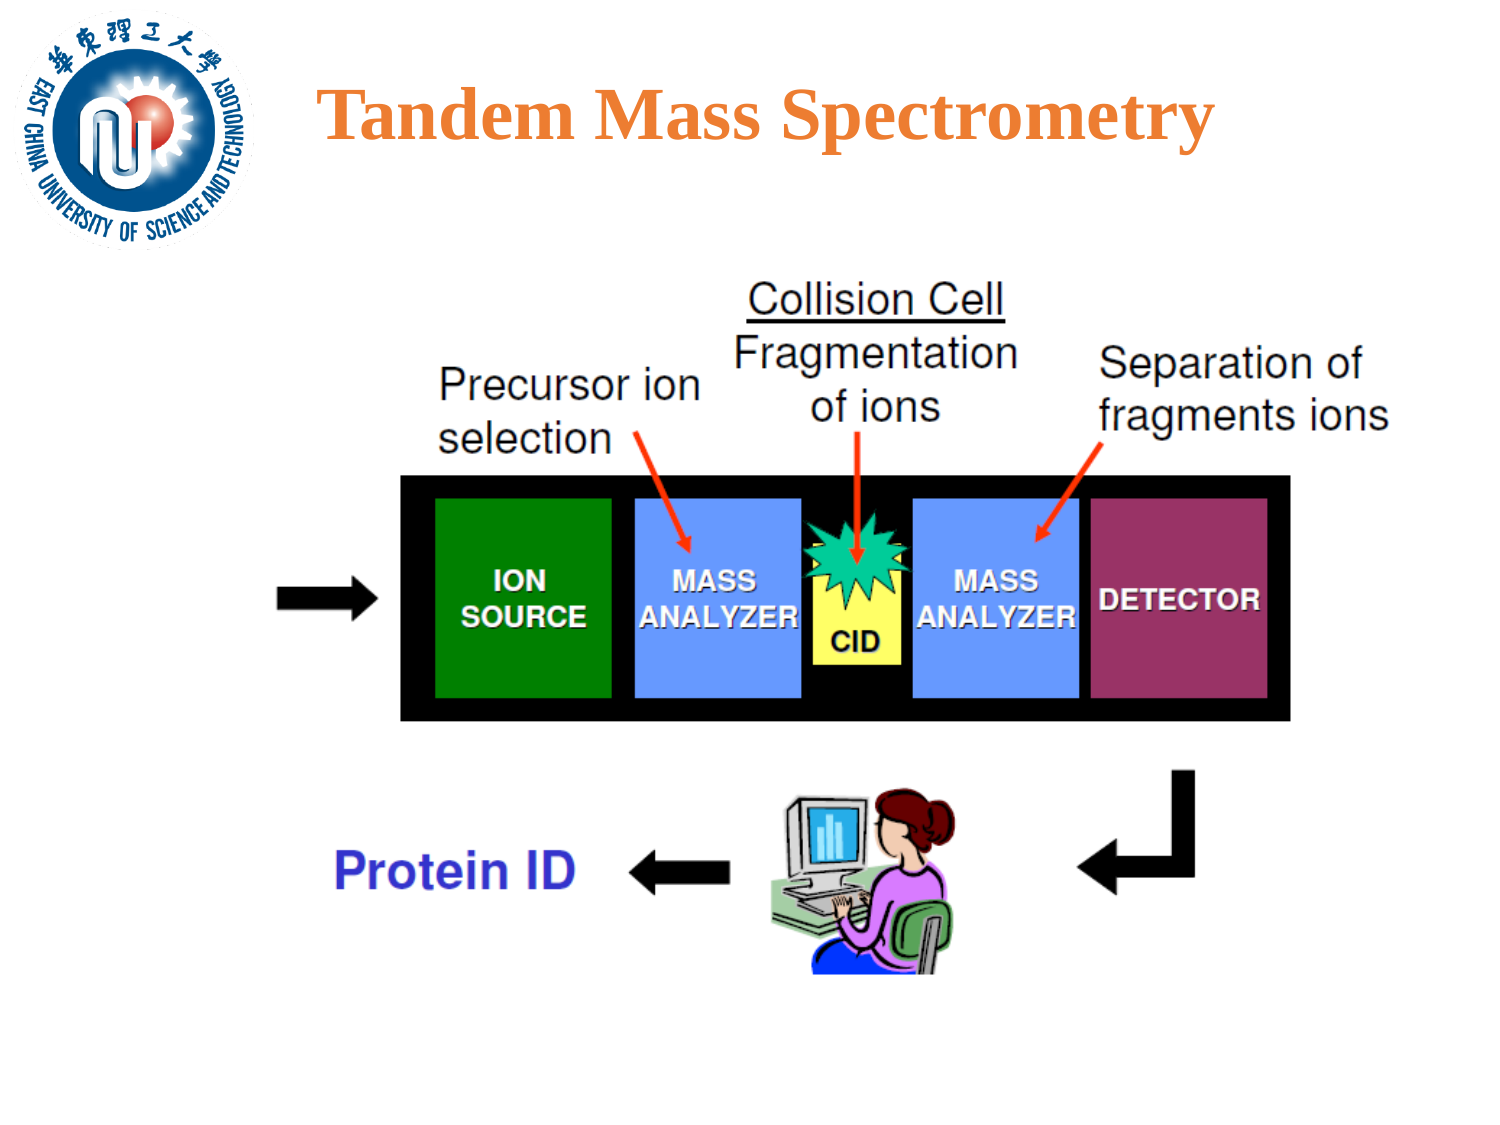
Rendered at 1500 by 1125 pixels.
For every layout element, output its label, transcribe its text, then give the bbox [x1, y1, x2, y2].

picture [13, 9, 254, 250]
title Tandem Mass Spectrometry [301, 45, 1425, 185]
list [227, 231, 1500, 993]
